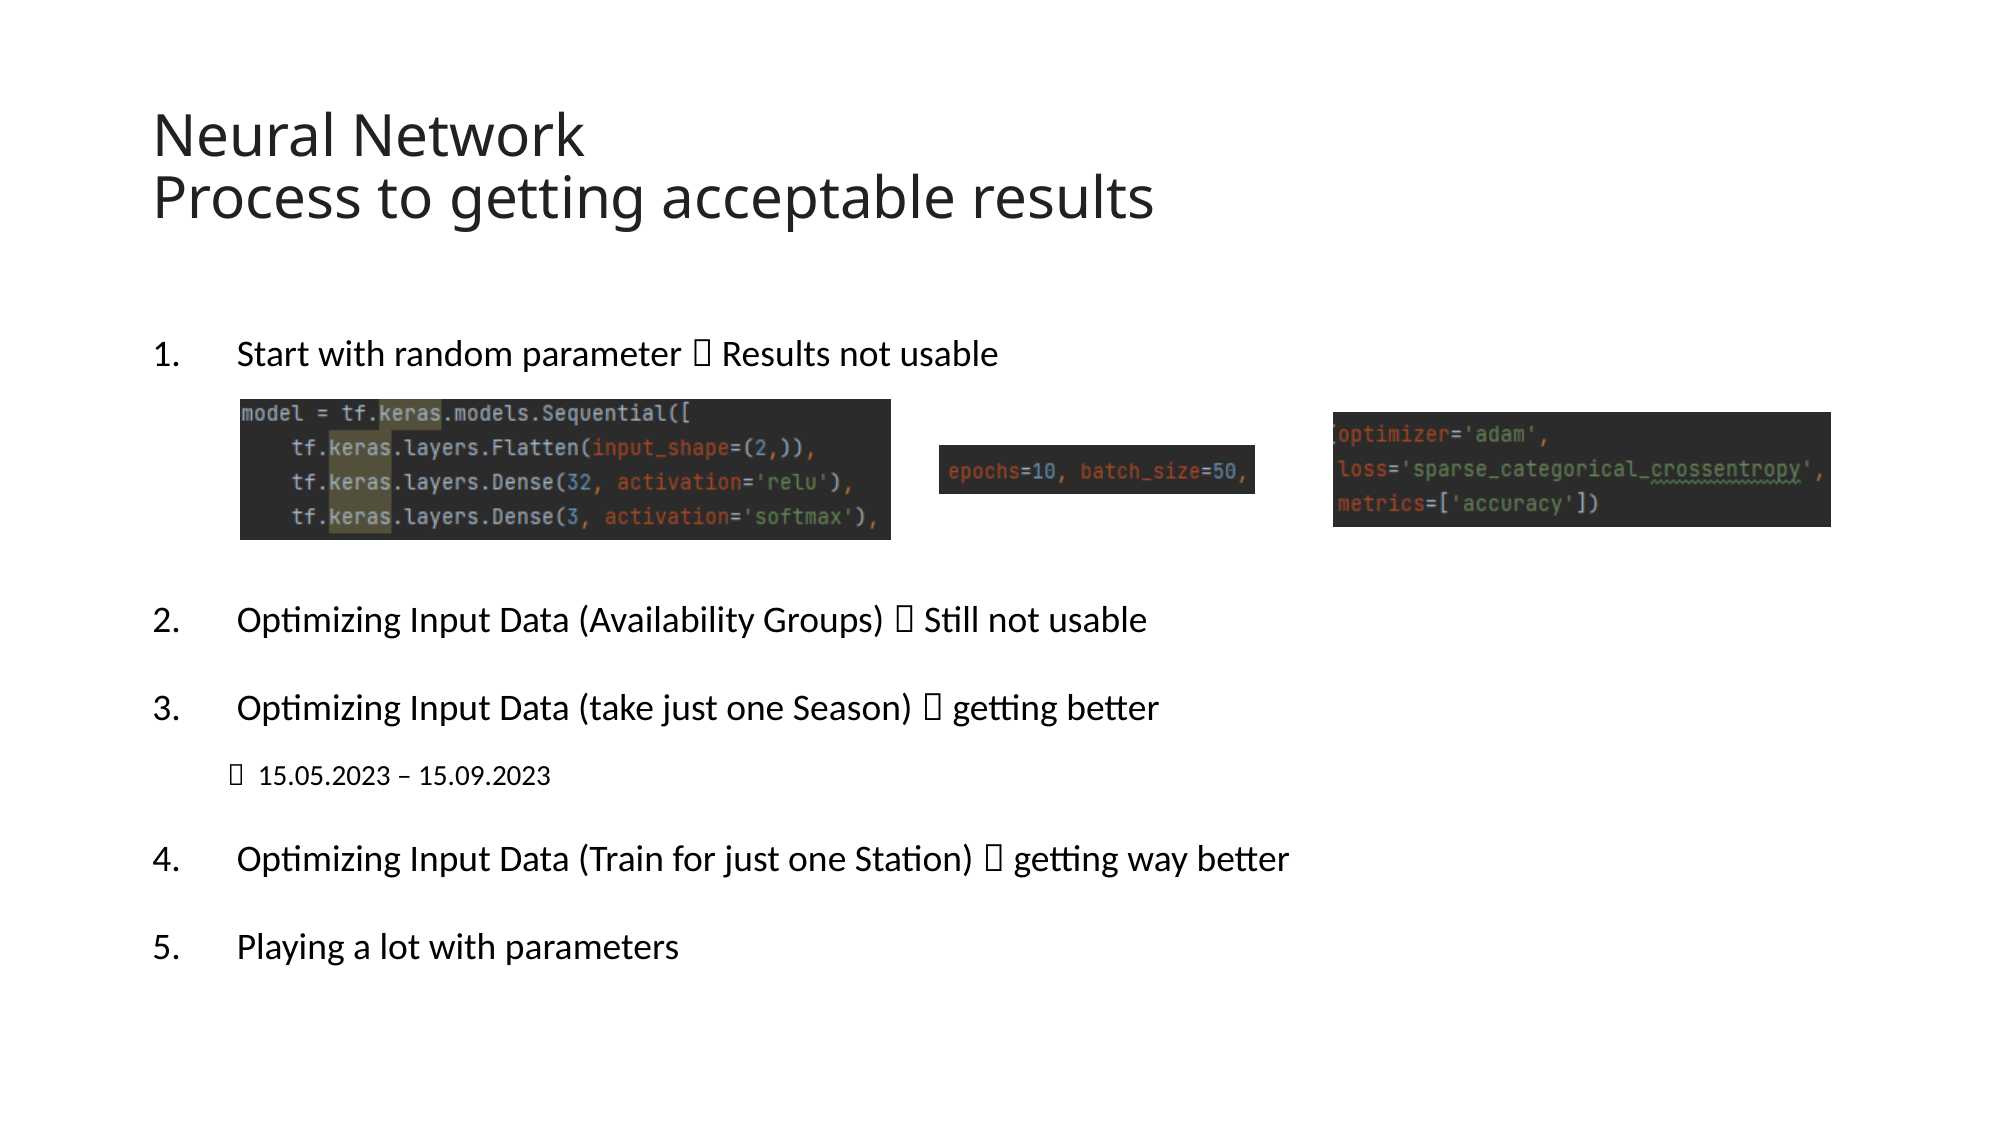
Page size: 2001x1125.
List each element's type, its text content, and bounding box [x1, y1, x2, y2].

picture [939, 445, 1255, 494]
picture [1333, 412, 1831, 527]
list Start with random parameter  Results not usable Optimizing Input Data (Availability Groups)  Still not usable Optimizing Input Data (take just one Season)  getting better  15.05.2023 – 15.09.2023 Optimizing Input Data (Train for just one Station)  getting way better Playing a lot with parameters [137, 299, 1935, 1066]
picture [240, 399, 891, 540]
title Neural Network Process to getting acceptable results [137, 59, 1863, 278]
